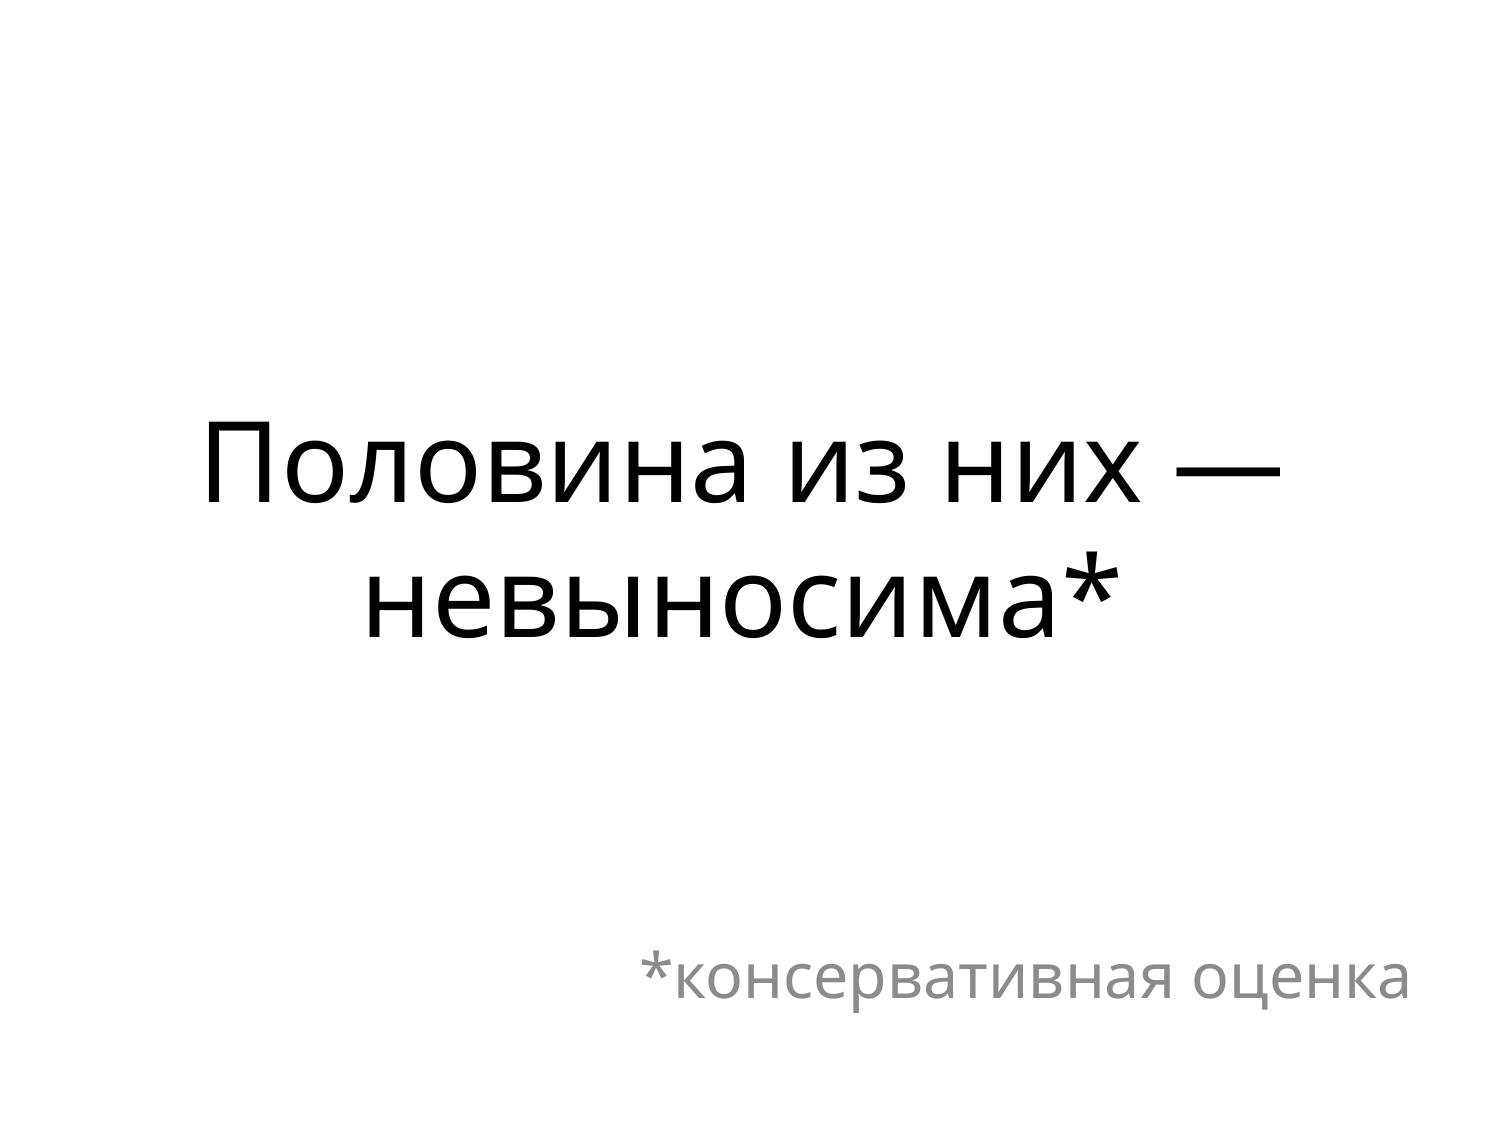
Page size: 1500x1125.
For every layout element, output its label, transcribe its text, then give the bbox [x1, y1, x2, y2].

subtitle *консервативная оценка [513, 928, 1429, 1020]
title Половина из них — невыносима* [3, 385, 1481, 665]
